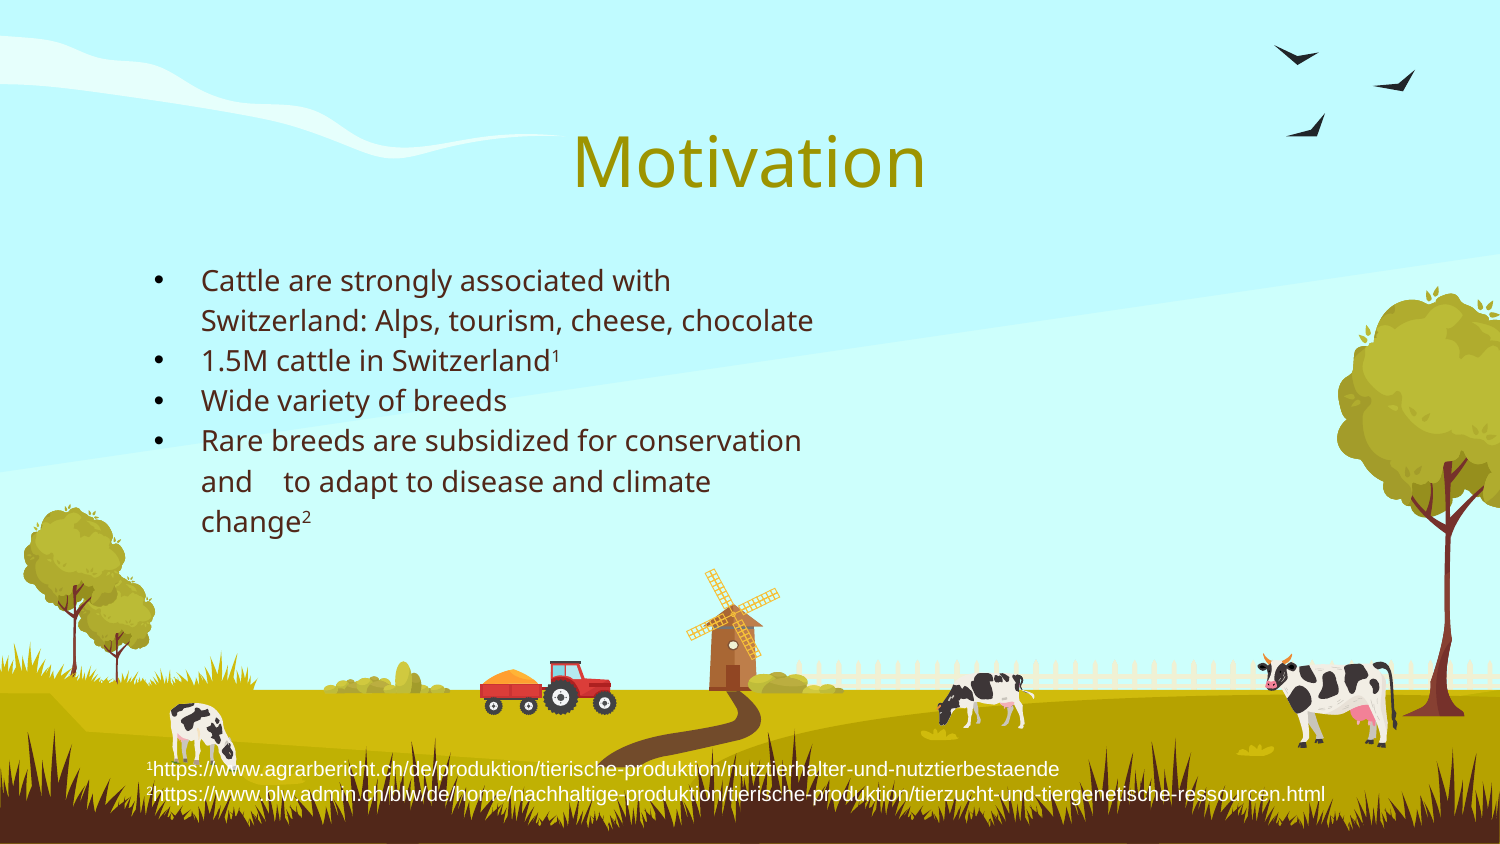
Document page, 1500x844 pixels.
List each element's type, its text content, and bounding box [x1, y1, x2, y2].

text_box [1335, 285, 1500, 717]
title Motivation [116, 88, 1383, 183]
text_box 1https://www.agrarbericht.ch/de/produktion/tierische-produktion/nutztierhalter-und-nutztierbestaende 2https://www.blw.admin.ch/blw/de/home/nachhaltige-produktion/tierische-produktion/tierzucht-und-tiergenetische-ressourcen.html [131, 748, 1341, 838]
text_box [595, 568, 781, 768]
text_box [169, 702, 238, 772]
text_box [935, 672, 1035, 729]
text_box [747, 671, 845, 694]
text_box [1255, 652, 1399, 749]
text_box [479, 660, 618, 716]
subtitle Cattle are strongly associated with Switzerland: Alps, tourism, cheese, chocolate 1.5M cattle in Switzerland1 Wide variety of breeds Rare breeds are subsidized for conservation and to adapt to disease and climate change2 [139, 241, 836, 567]
